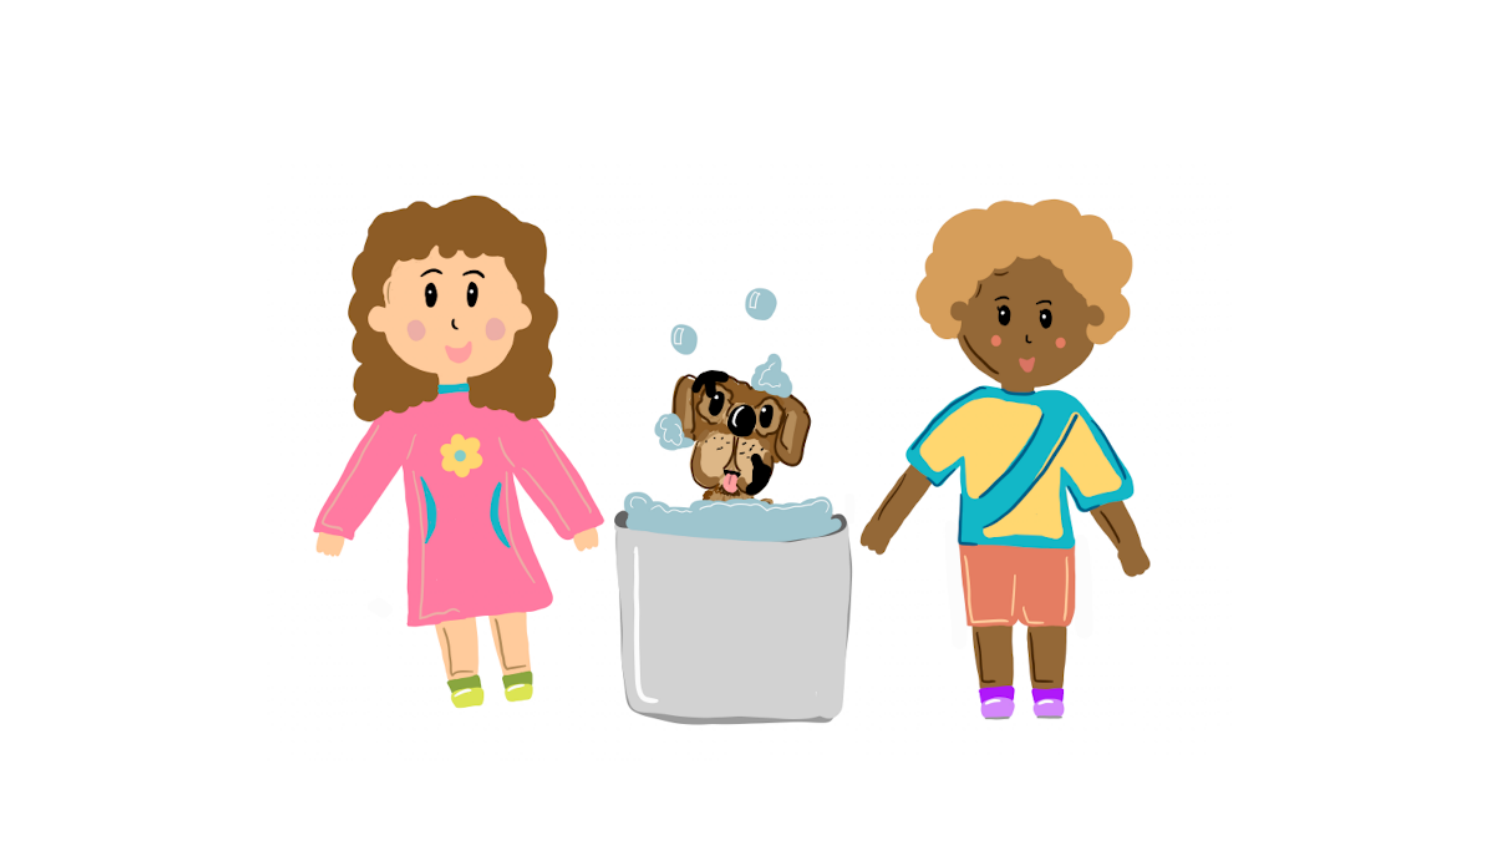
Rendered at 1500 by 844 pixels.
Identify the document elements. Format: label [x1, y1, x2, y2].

picture [262, 156, 1238, 769]
